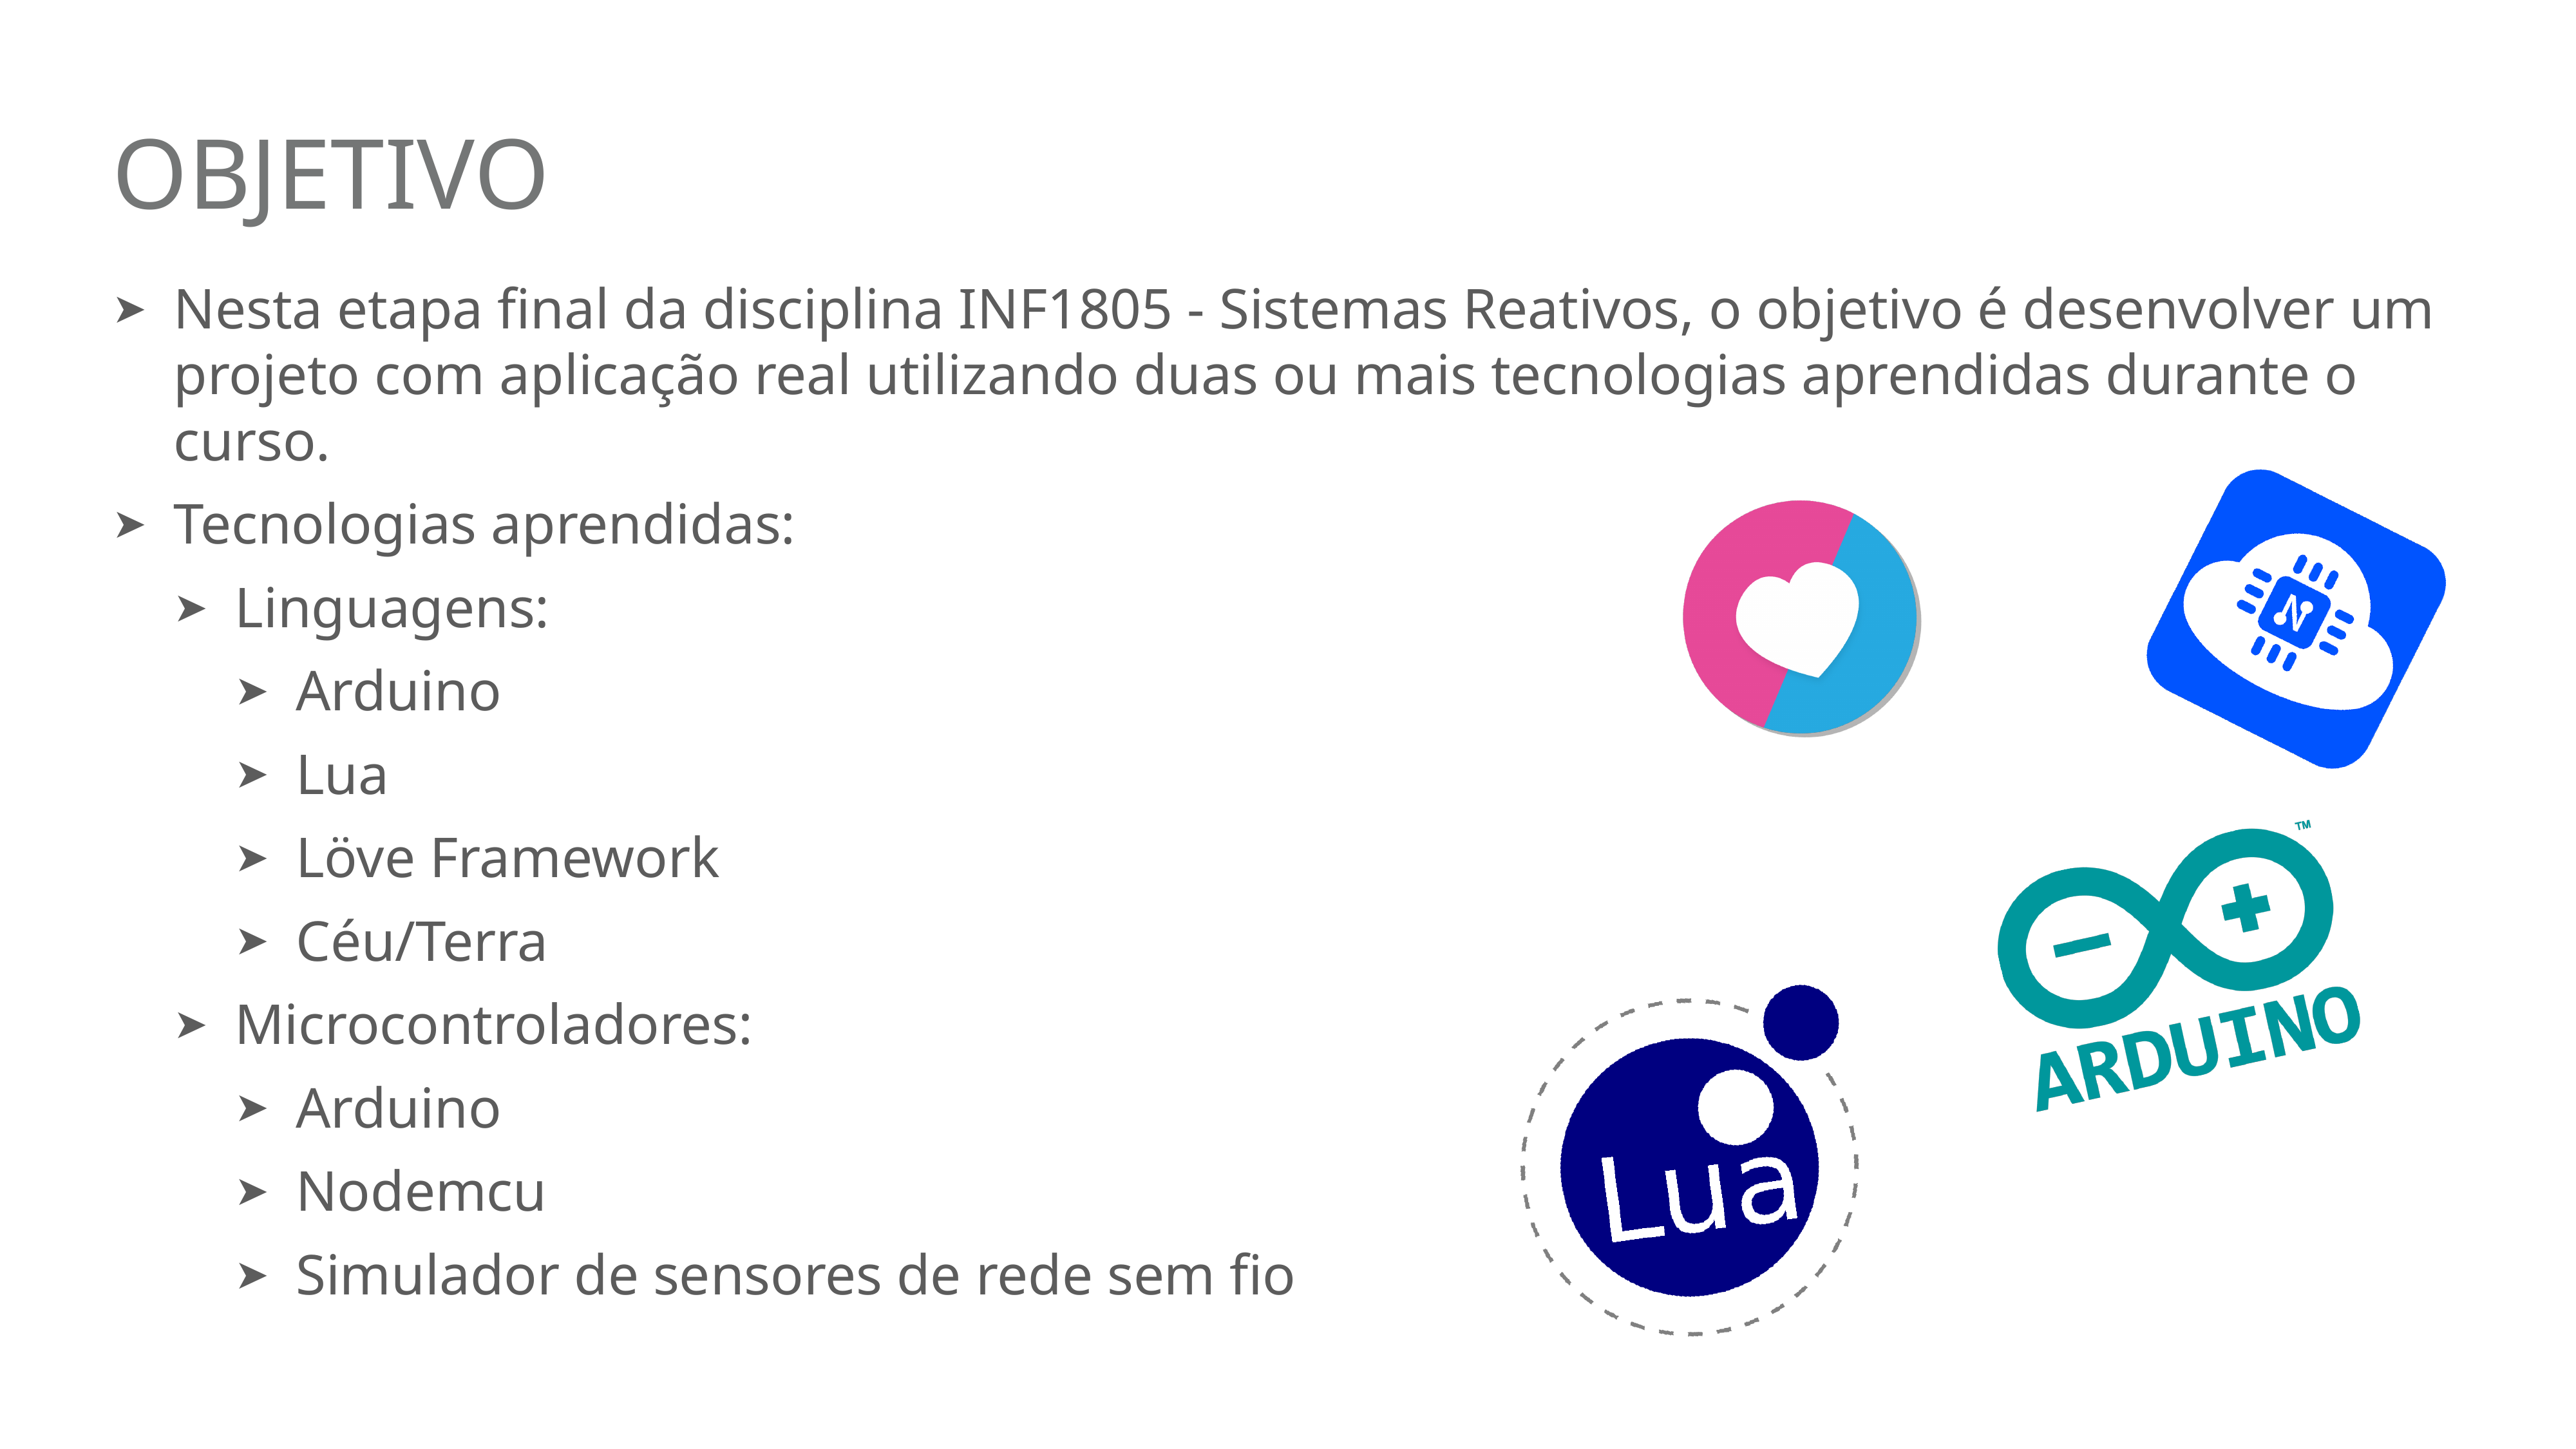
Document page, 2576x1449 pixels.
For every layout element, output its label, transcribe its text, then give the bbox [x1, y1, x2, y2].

picture [1648, 467, 1952, 770]
list Nesta etapa final da disciplina INF1805 - Sistemas Reativos, o objetivo é desenvolver um projeto com aplicação real utilizando duas ou mais tecnologias aprendidas durante o curso. Tecnologias aprendidas: Linguagens: Arduino Lua Löve Framework Céu/Terra Microcontroladores: Arduino Nodemcu Simulador de sensores de rede sem fio [107, 268, 2469, 1381]
picture [2134, 456, 2459, 782]
picture [1984, 813, 2364, 1113]
picture [1496, 974, 1879, 1357]
title Objetivo [107, 107, 2469, 215]
